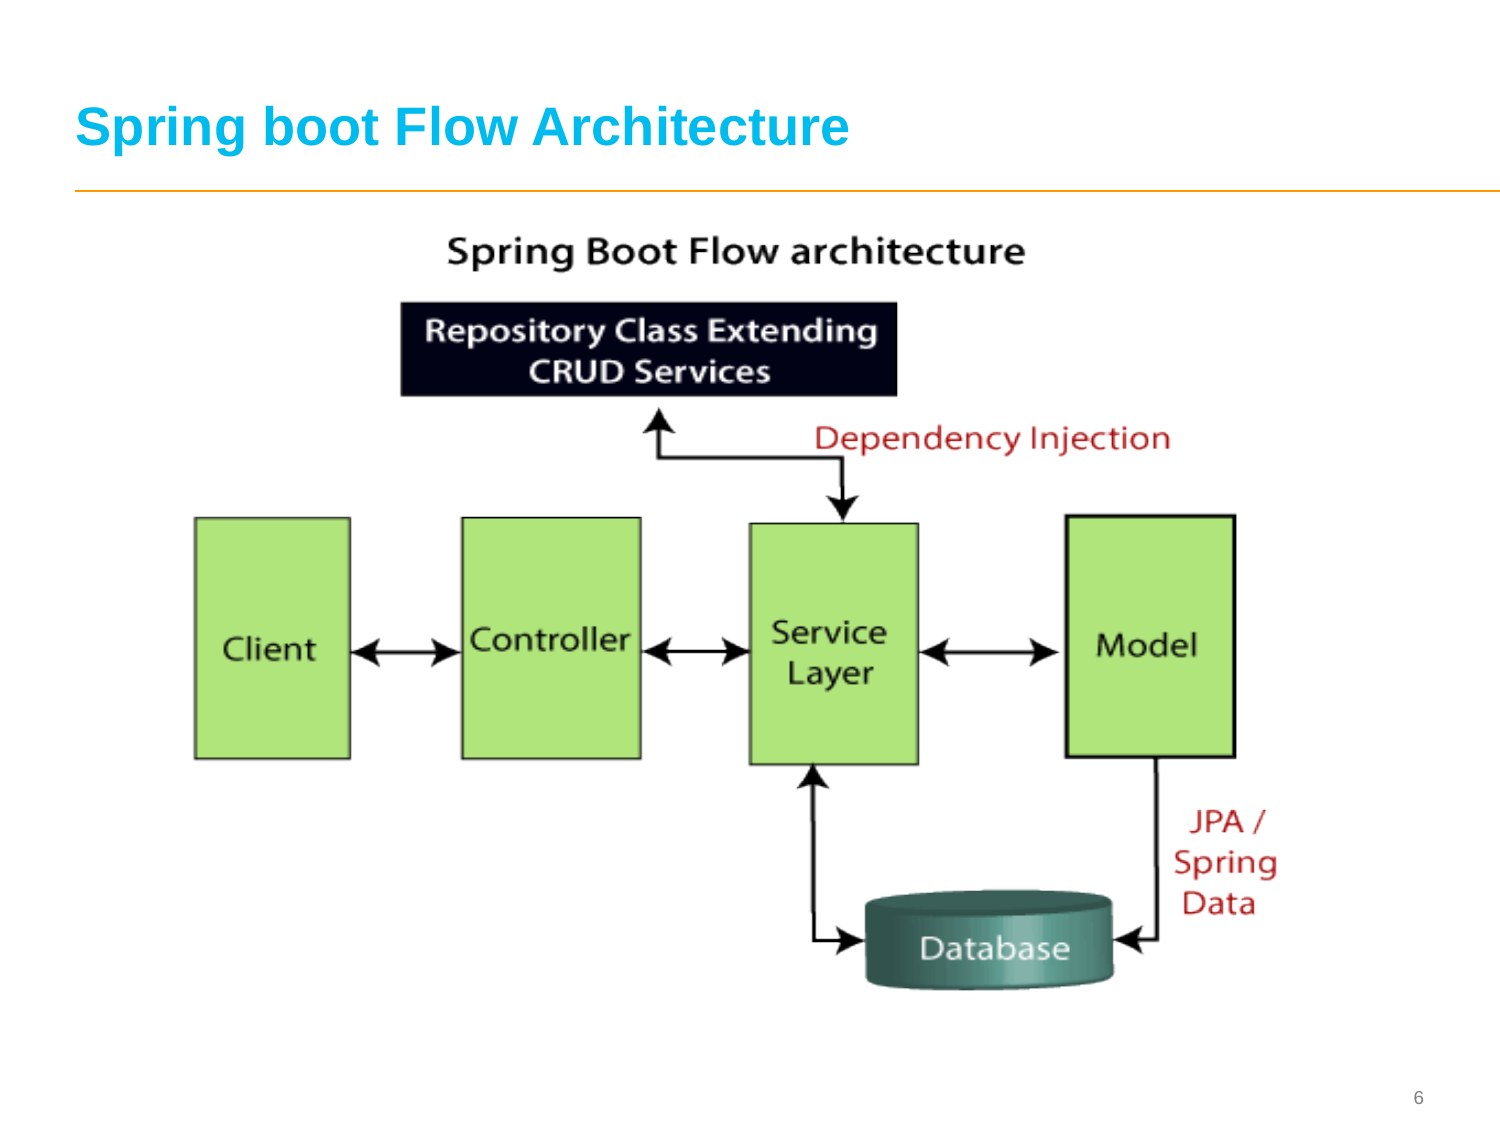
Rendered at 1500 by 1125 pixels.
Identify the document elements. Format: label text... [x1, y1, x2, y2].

title Spring boot Flow Architecture [75, 27, 1422, 157]
picture [187, 224, 1288, 996]
